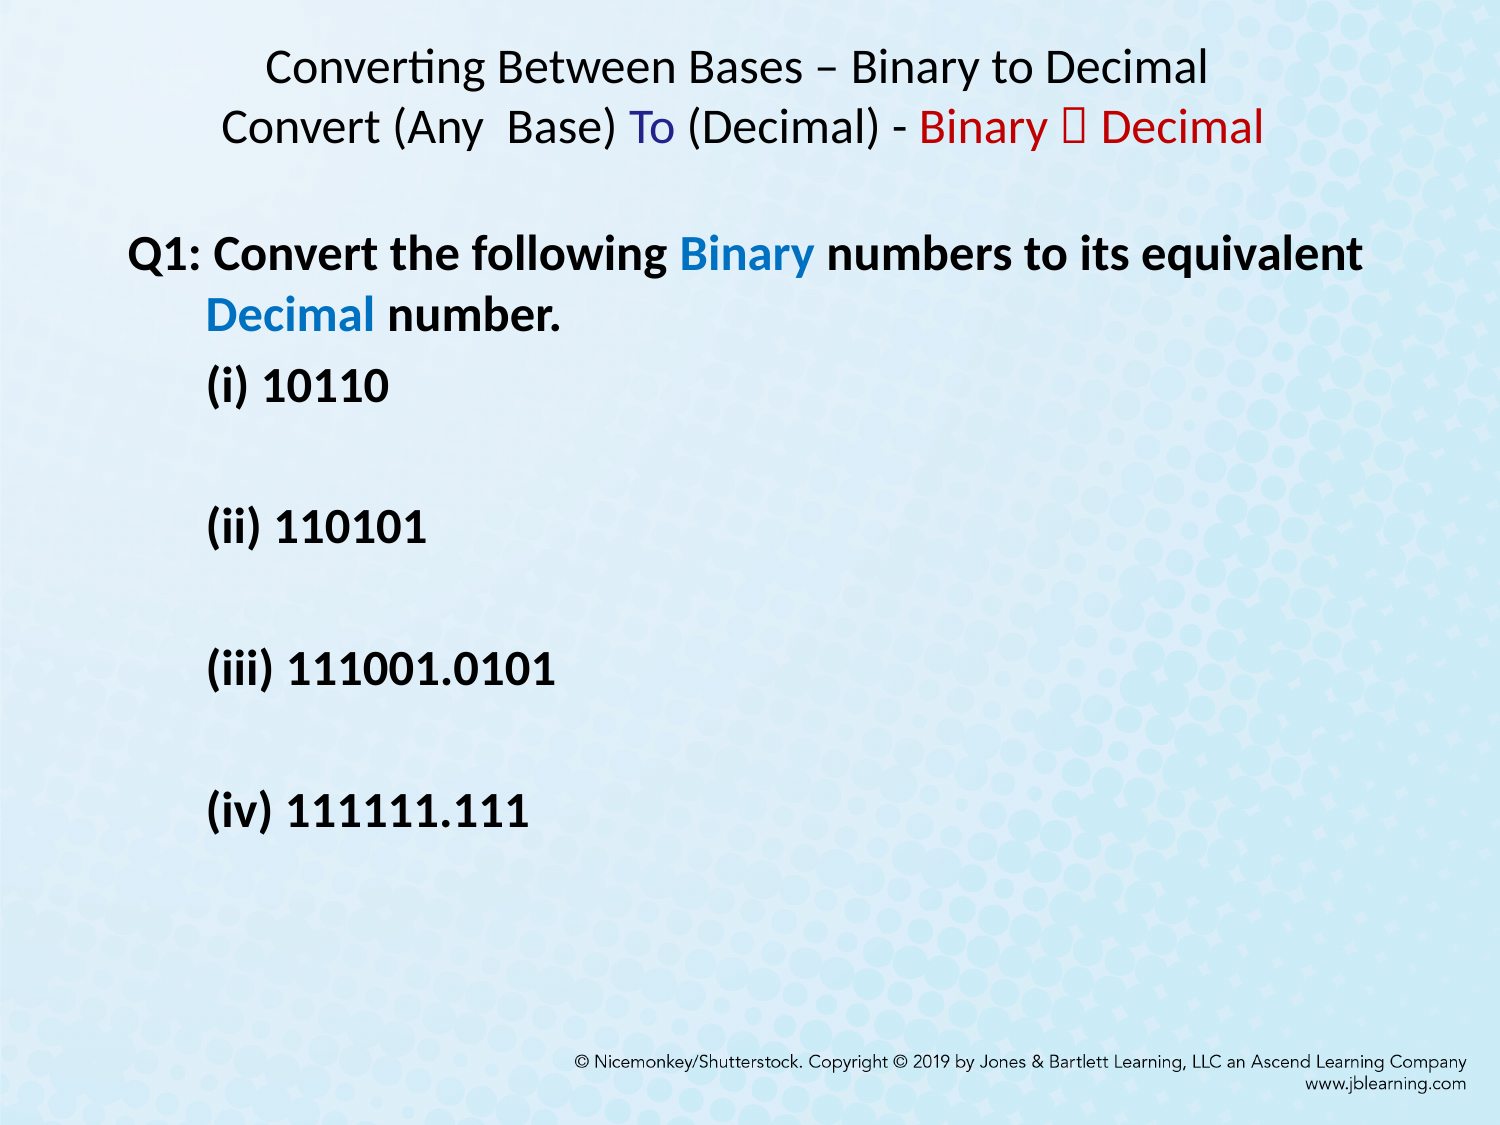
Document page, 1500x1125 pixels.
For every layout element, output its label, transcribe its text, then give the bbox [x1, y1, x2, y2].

picture [0, 0, 1500, 1125]
list Q1: Convert the following Binary numbers to its equivalent Decimal number. (i) 10110 (ii) 110101 (iii) 111001.0101 (iv) 111111.111 [112, 212, 1388, 925]
title Converting Between Bases – Binary to Decimal Convert (Any Base) To (Decimal) - Binary  Decimal [99, 37, 1375, 150]
